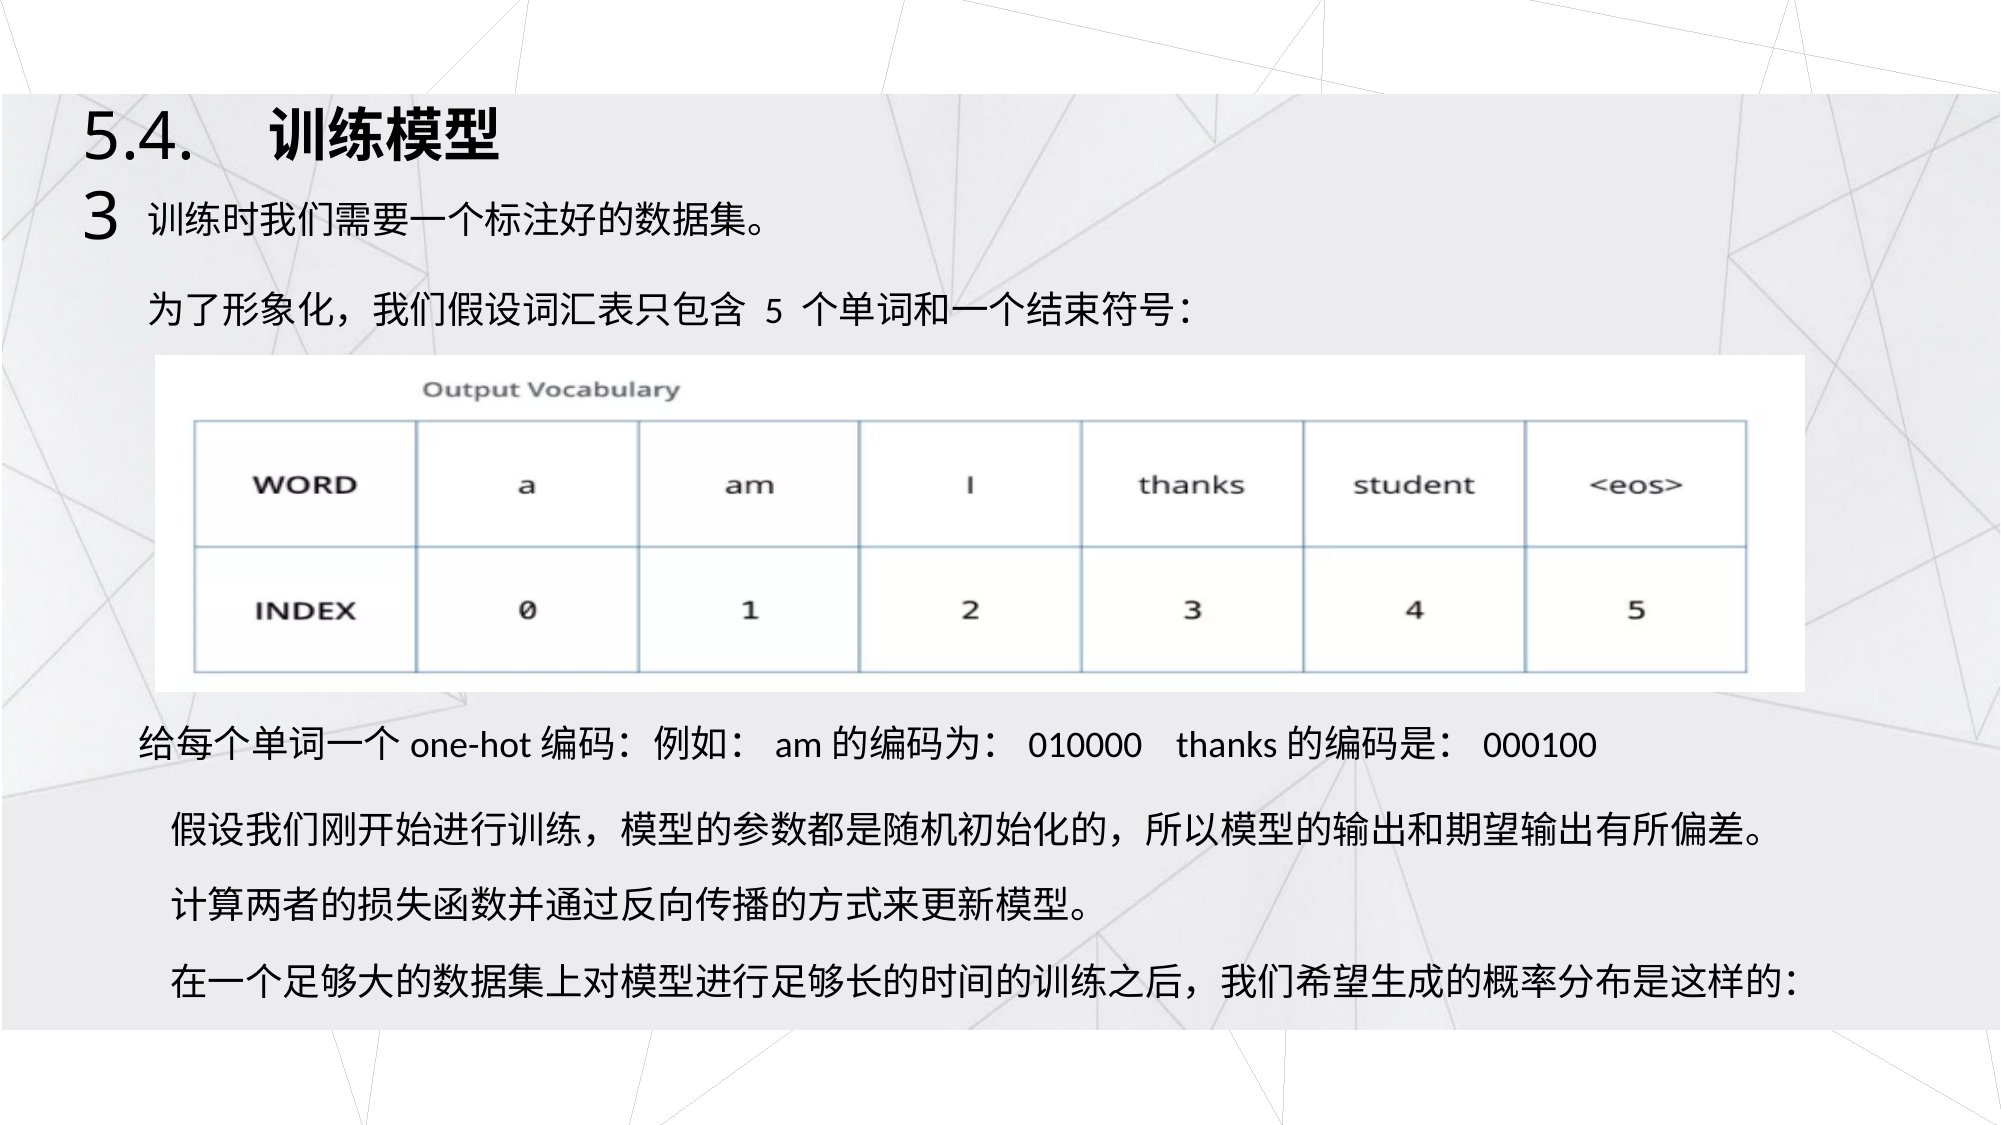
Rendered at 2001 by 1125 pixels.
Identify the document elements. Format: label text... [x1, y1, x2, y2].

text_box 在一个足够大的数据集上对模型进行足够长的时间的训练之后，我们希望生成的概率分布是这样的： [155, 950, 1973, 1011]
text_box 5.4.3 [82, 92, 230, 253]
text_box 计算两者的损失函数并通过反向传播的方式来更新模型。 [155, 873, 1877, 934]
text_box 训练模型 [268, 97, 521, 168]
text_box 给每个单词一个one-hot编码：例如：am的编码为：010000 thanks的编码是：000100 [123, 712, 1612, 818]
text_box 训练时我们需要一个标注好的数据集。 为了形象化，我们假设词汇表只包含 5 个单词和一个结束符号： [132, 188, 1196, 339]
picture [2, 94, 2001, 1030]
text_box 假设我们刚开始进行训练，模型的参数都是随机初始化的，所以模型的输出和期望输出有所偏差。 [155, 798, 1768, 859]
